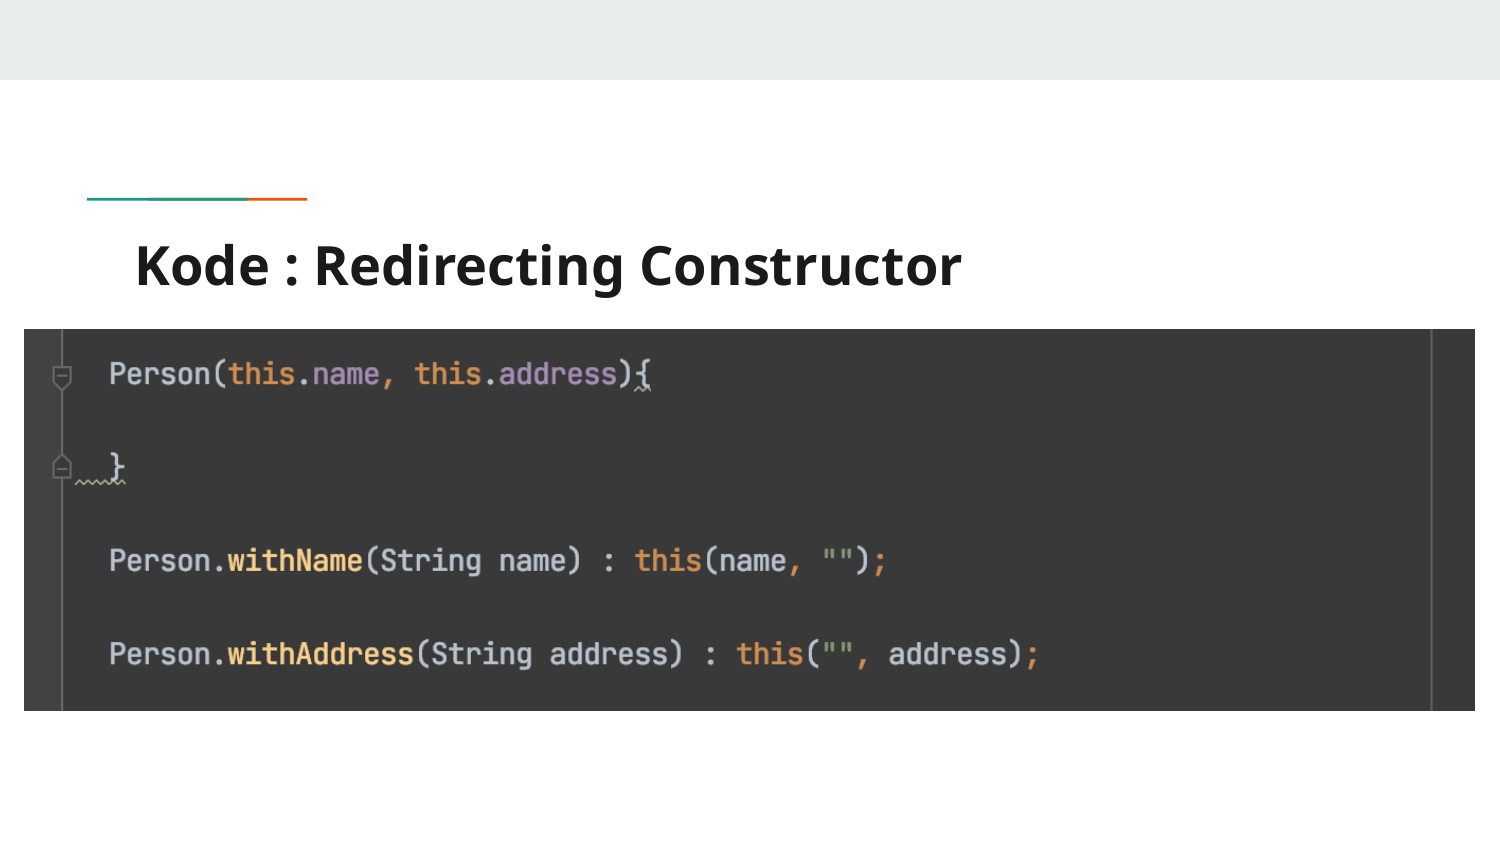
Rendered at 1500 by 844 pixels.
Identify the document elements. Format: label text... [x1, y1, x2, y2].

picture [24, 328, 1476, 711]
title Kode : Redirecting Constructor [119, 216, 1381, 305]
